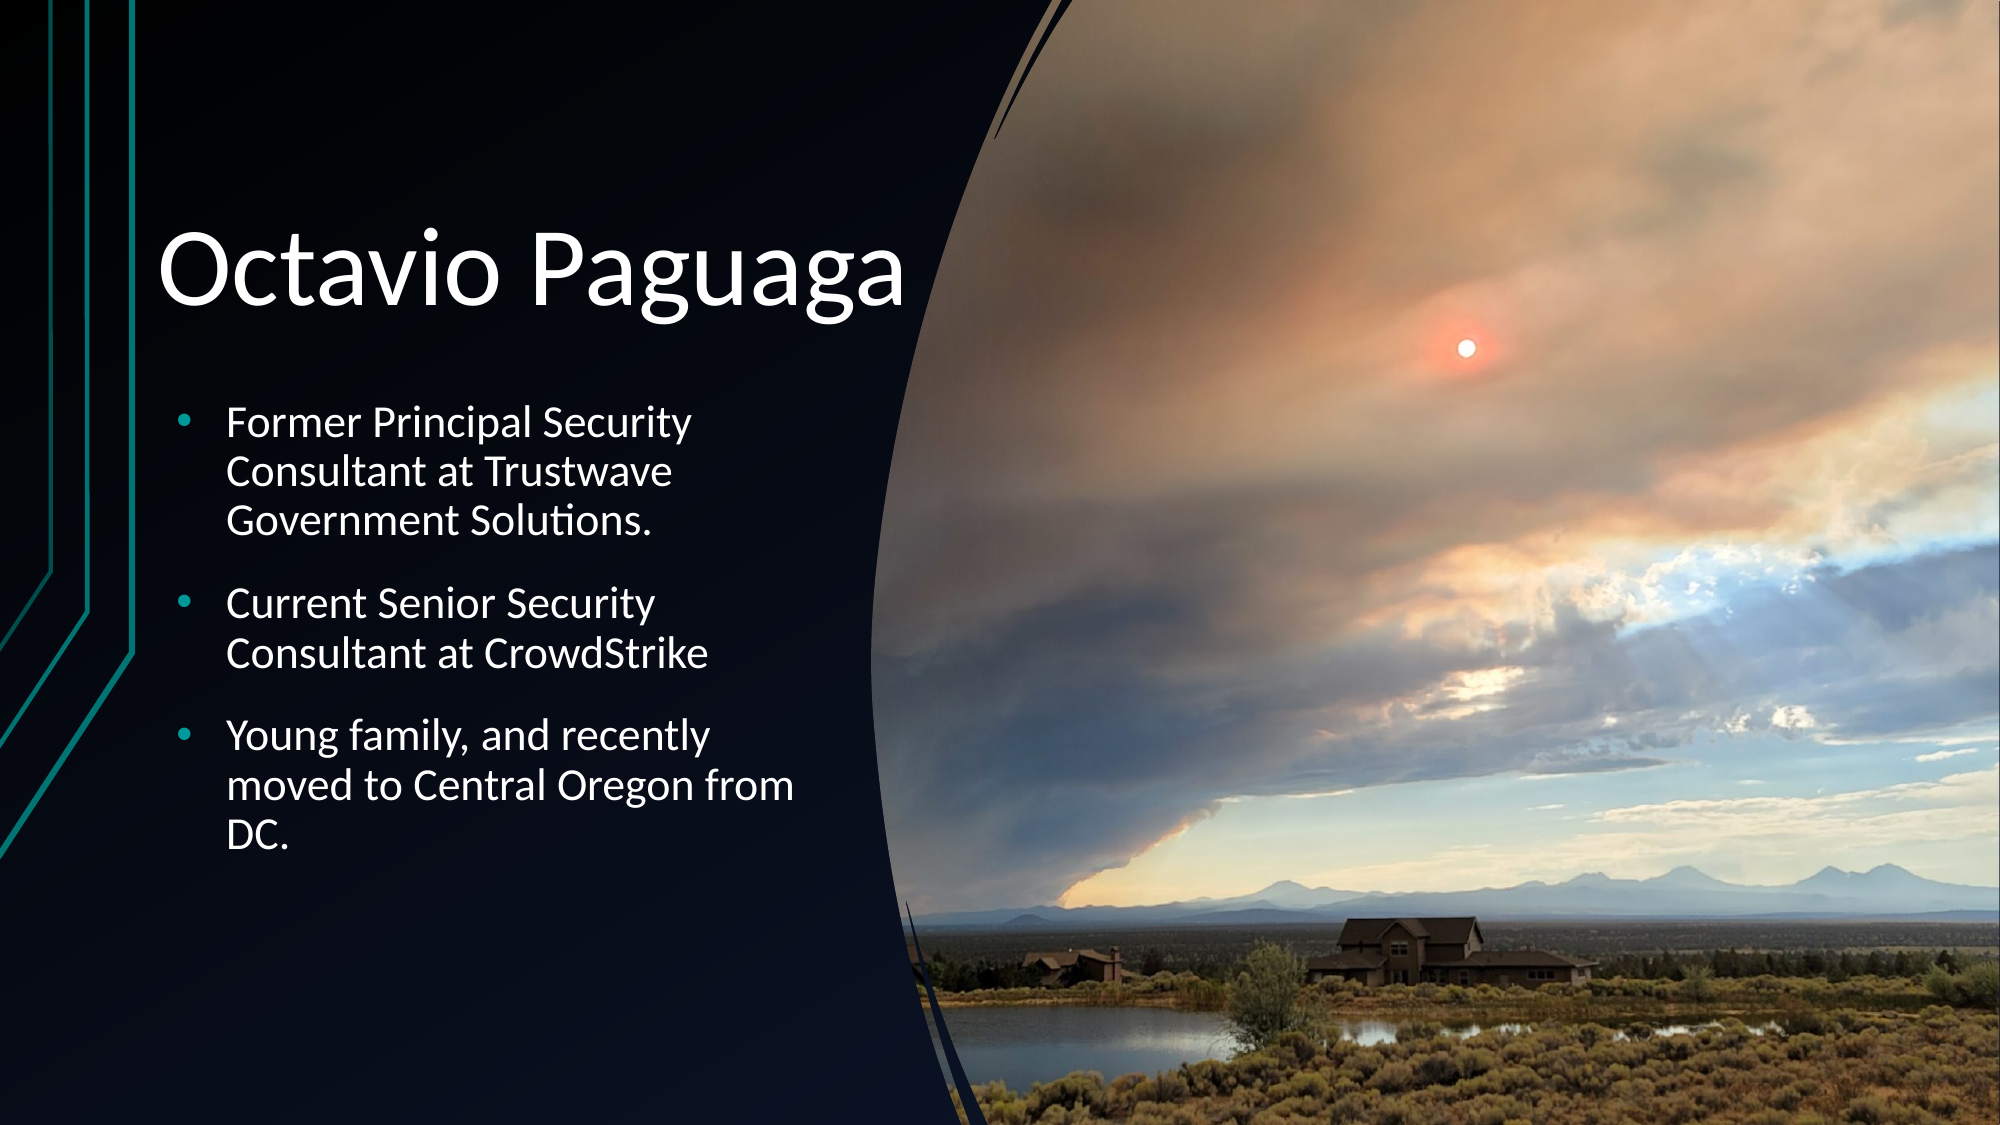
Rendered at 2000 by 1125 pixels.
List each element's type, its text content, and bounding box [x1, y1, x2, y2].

list Former Principal Security Consultant at Trustwave Government Solutions. Current Senior Security Consultant at CrowdStrike Young family, and recently moved to Central Oregon from DC. [156, 387, 853, 933]
picture [870, 0, 2000, 1125]
title Octavio Paguaga [137, 18, 869, 340]
